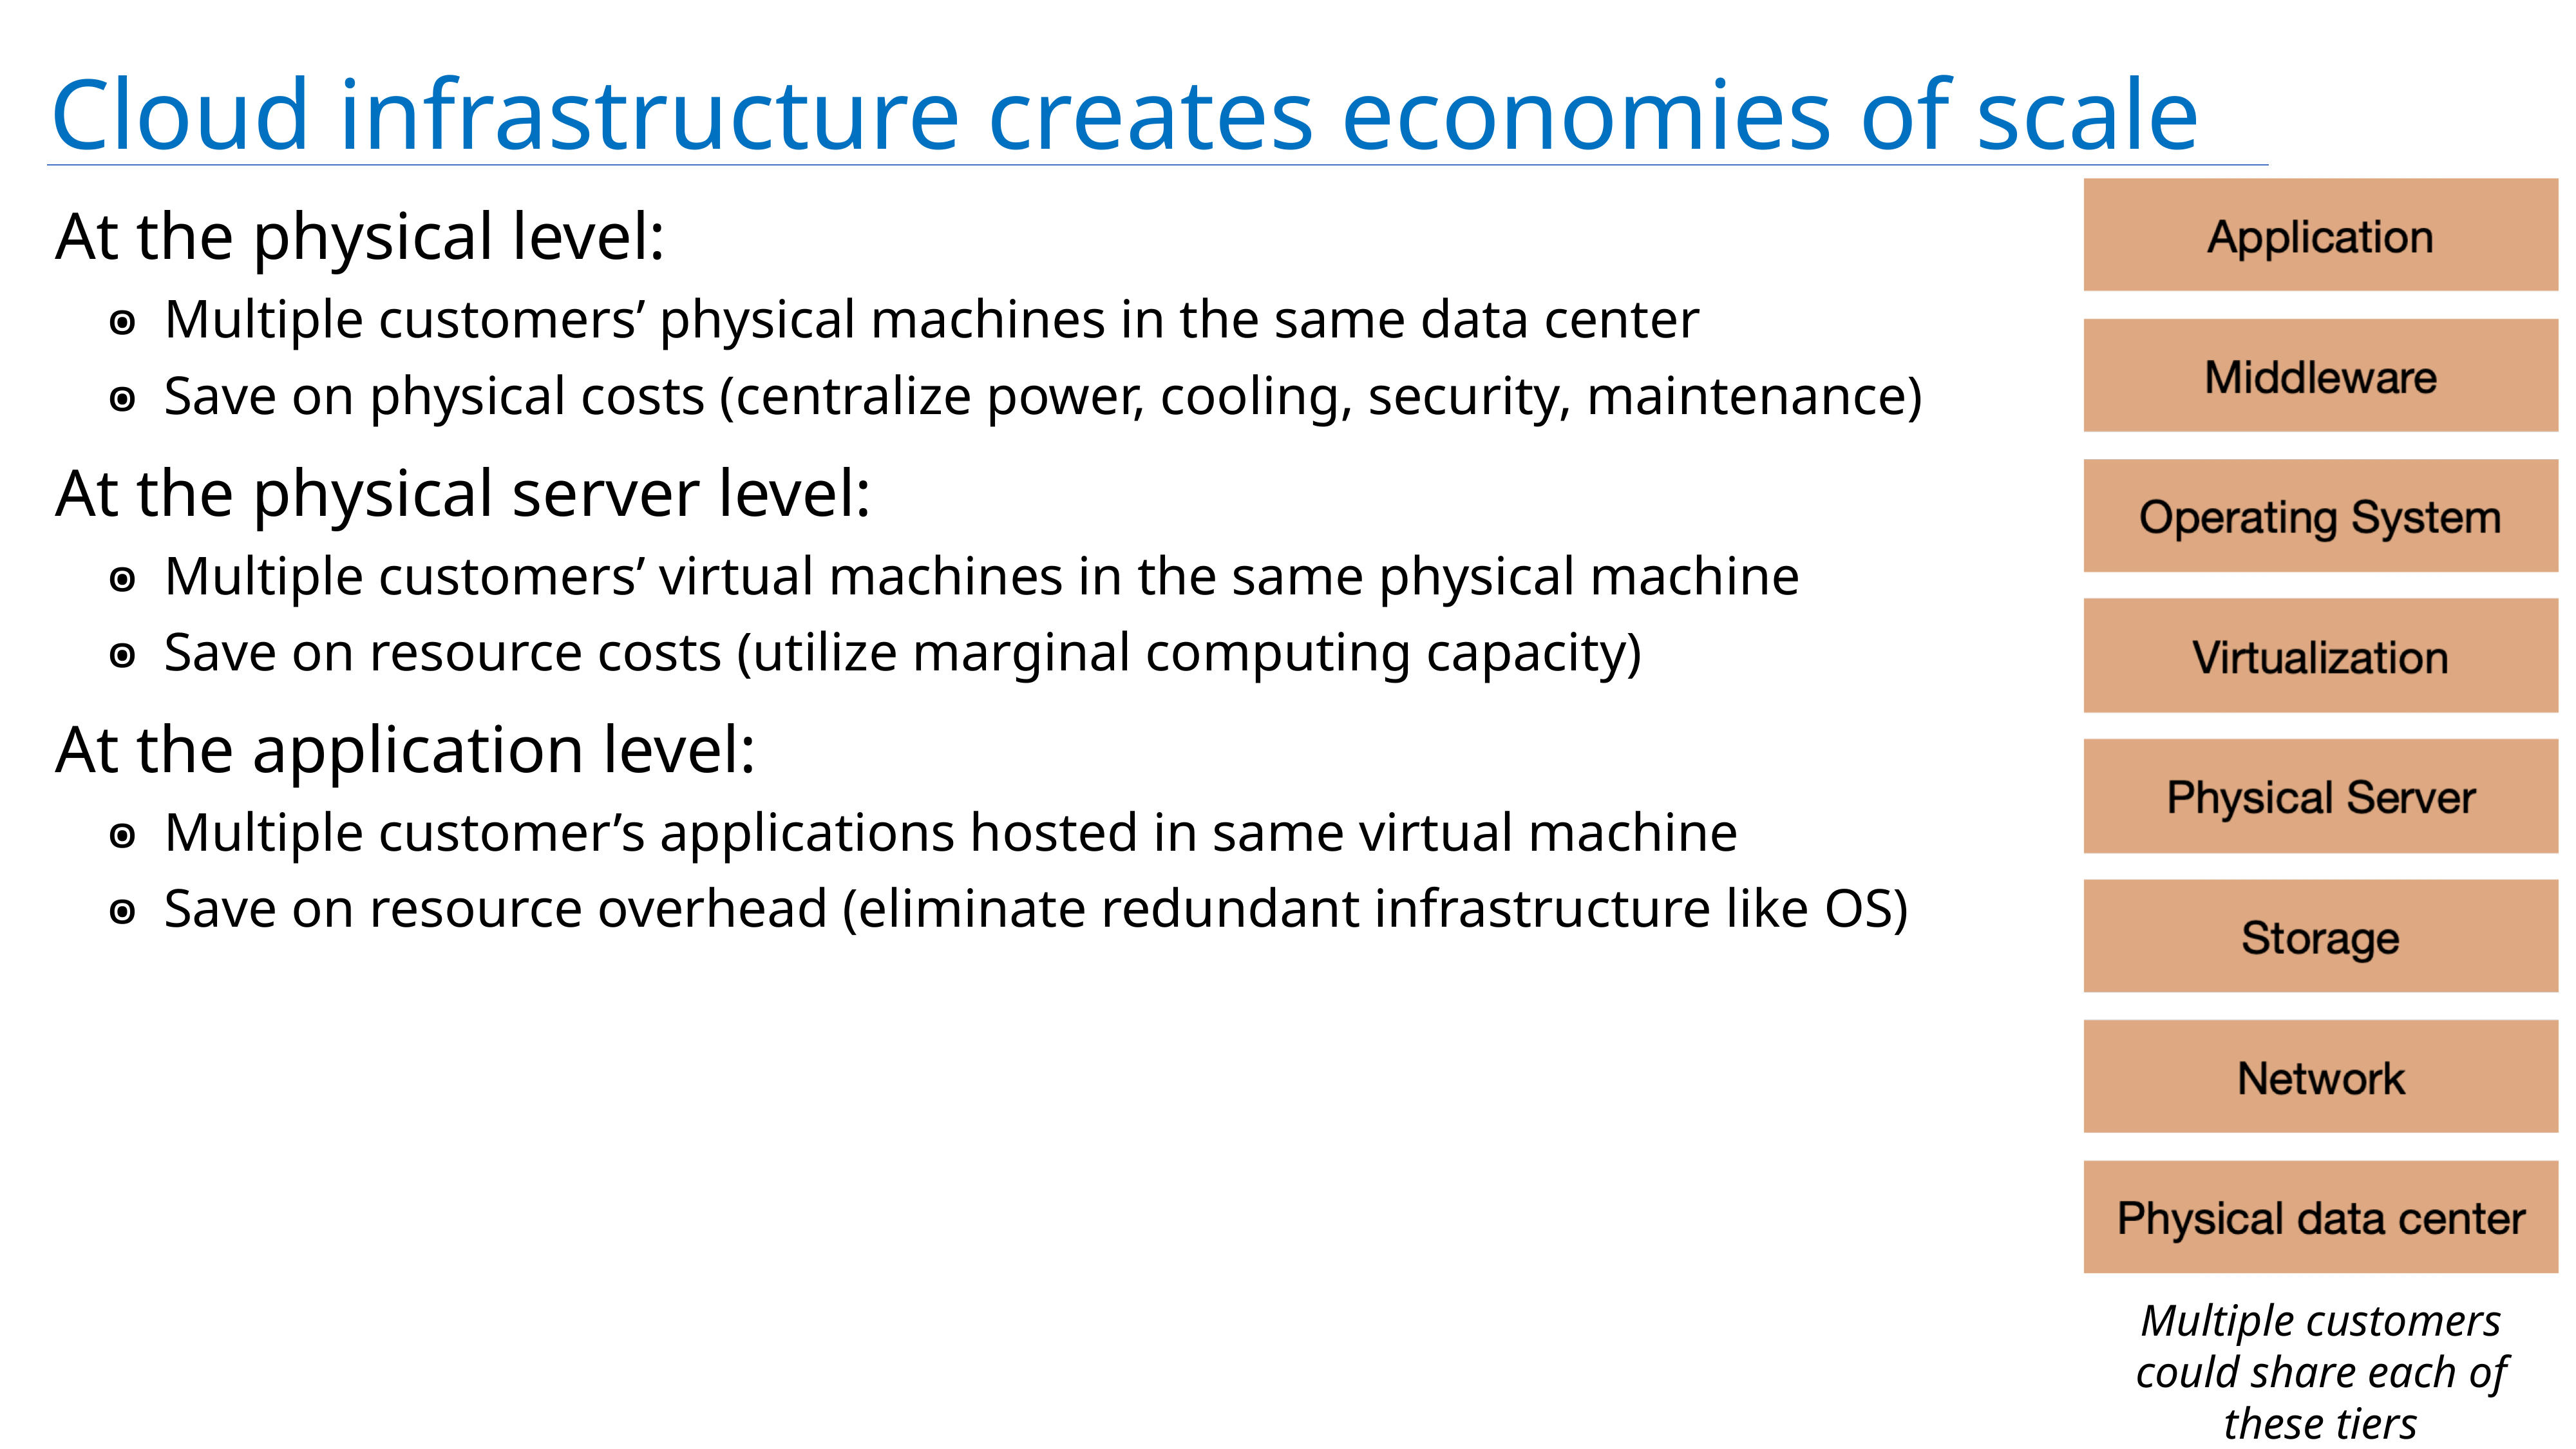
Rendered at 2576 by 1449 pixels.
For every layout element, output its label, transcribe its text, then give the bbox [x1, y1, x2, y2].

text_box Multiple customers could share each of these tiers [2083, 1283, 2559, 1449]
title Cloud infrastructure creates economies of scale [39, 0, 2547, 180]
picture [2082, 176, 2561, 1275]
list At the physical level: Multiple customers’ physical machines in the same data center Save on physical costs (centralize power, cooling, security, maintenance) At the physical server level: Multiple customers’ virtual machines in the same physical machine Save on resource costs (utilize marginal computing capacity) At the application level: Multiple customer’s applications hosted in same virtual machine Save on resource overhead (eliminate redundant infrastructure like OS) [44, 185, 2082, 1264]
